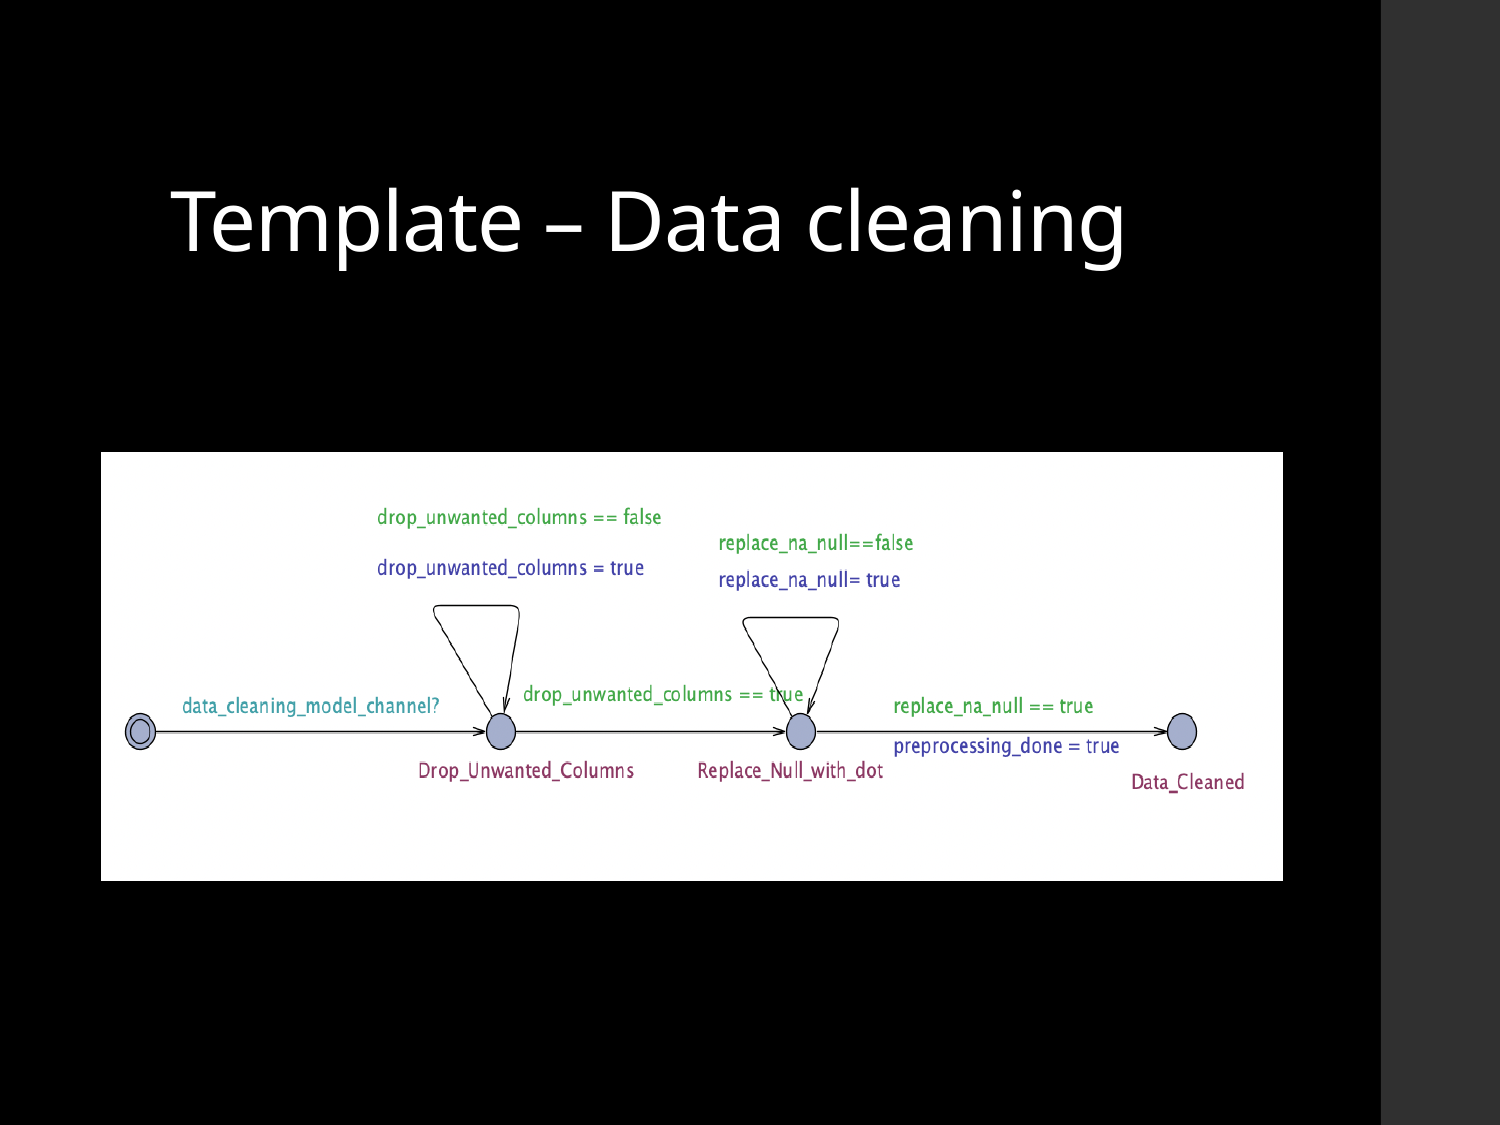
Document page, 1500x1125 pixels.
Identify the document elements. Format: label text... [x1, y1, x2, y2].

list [100, 452, 1283, 881]
title Template – Data cleaning [155, 60, 1348, 278]
